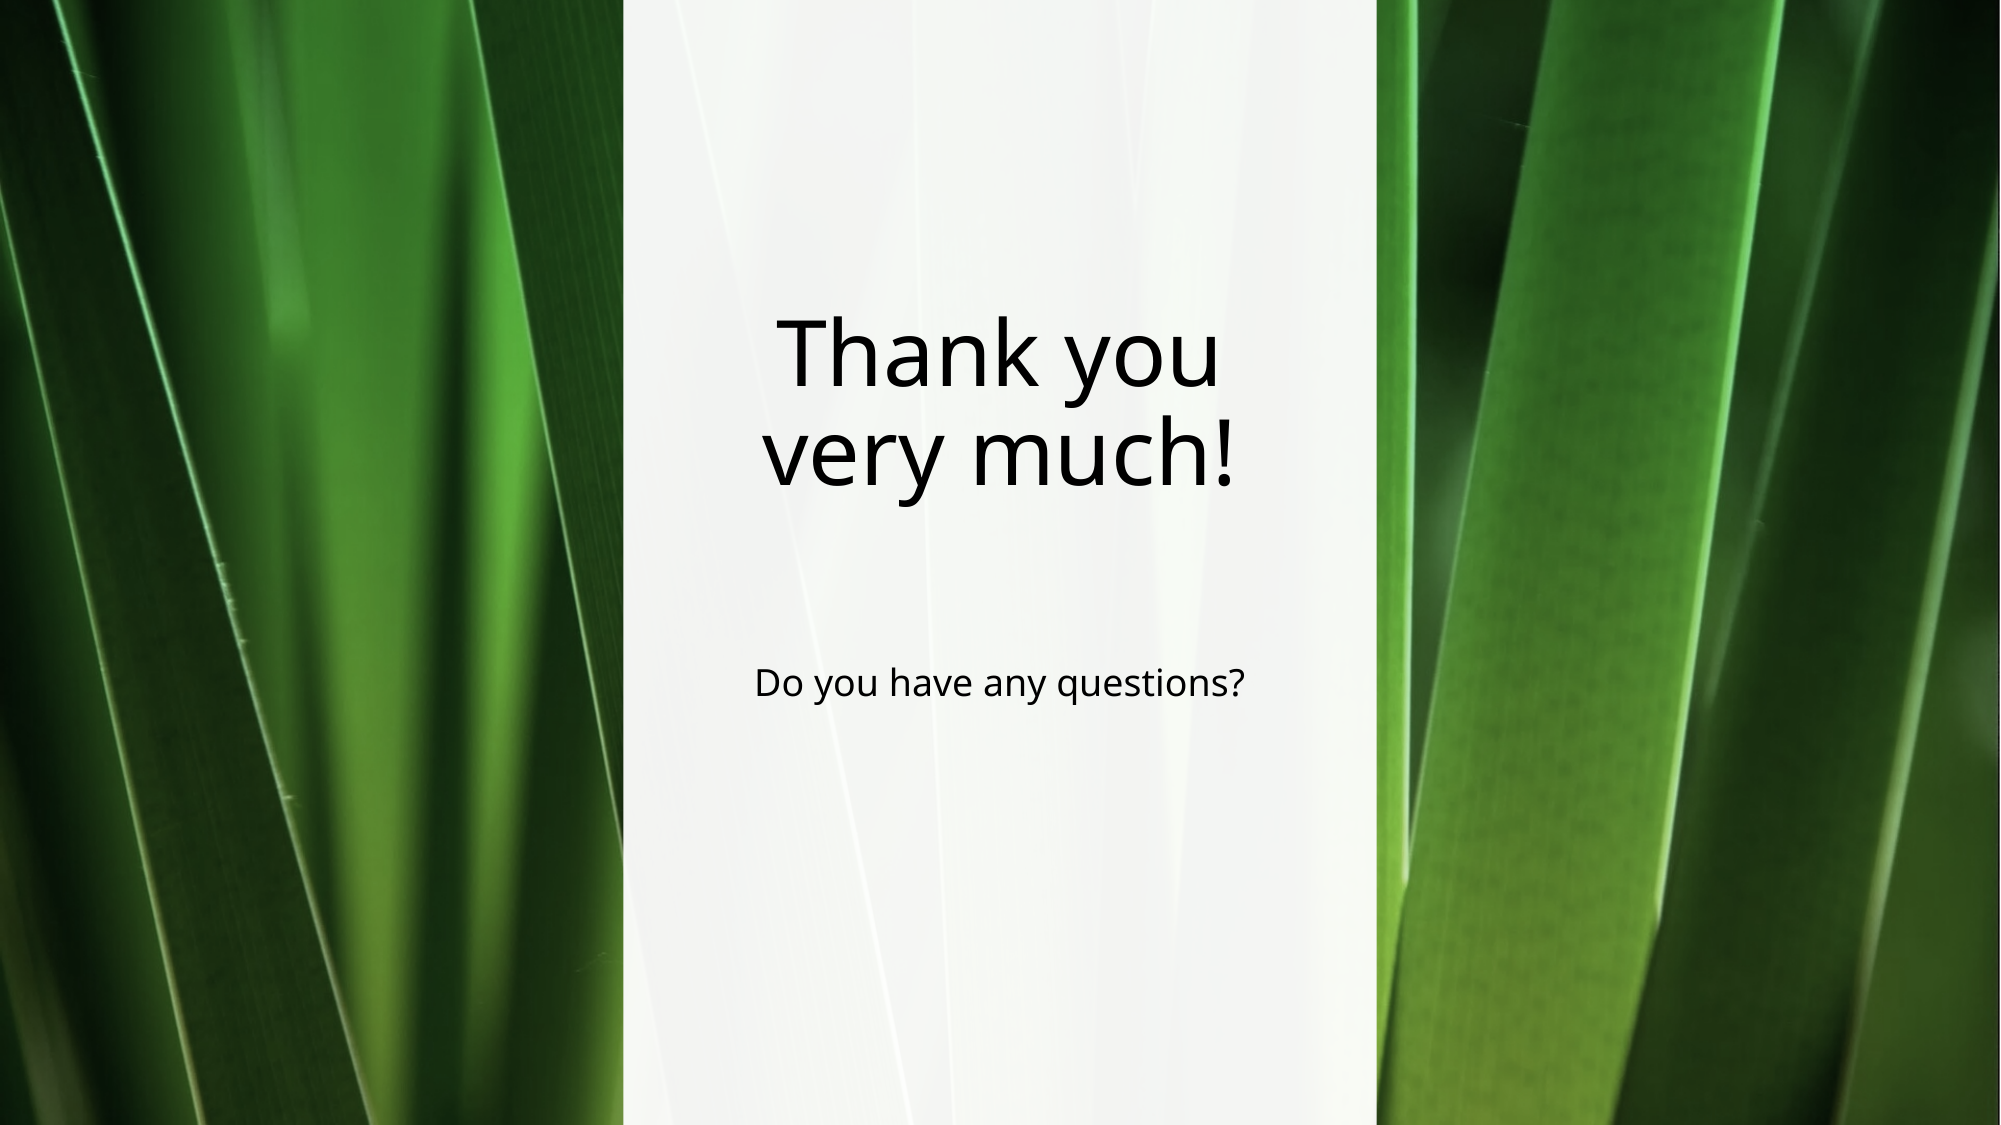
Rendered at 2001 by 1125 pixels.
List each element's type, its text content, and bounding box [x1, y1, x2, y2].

list Do you have any questions? [679, 656, 1321, 1107]
picture [0, 0, 623, 1125]
picture [1377, 0, 2000, 1125]
title Thank you very much! [679, 15, 1321, 513]
